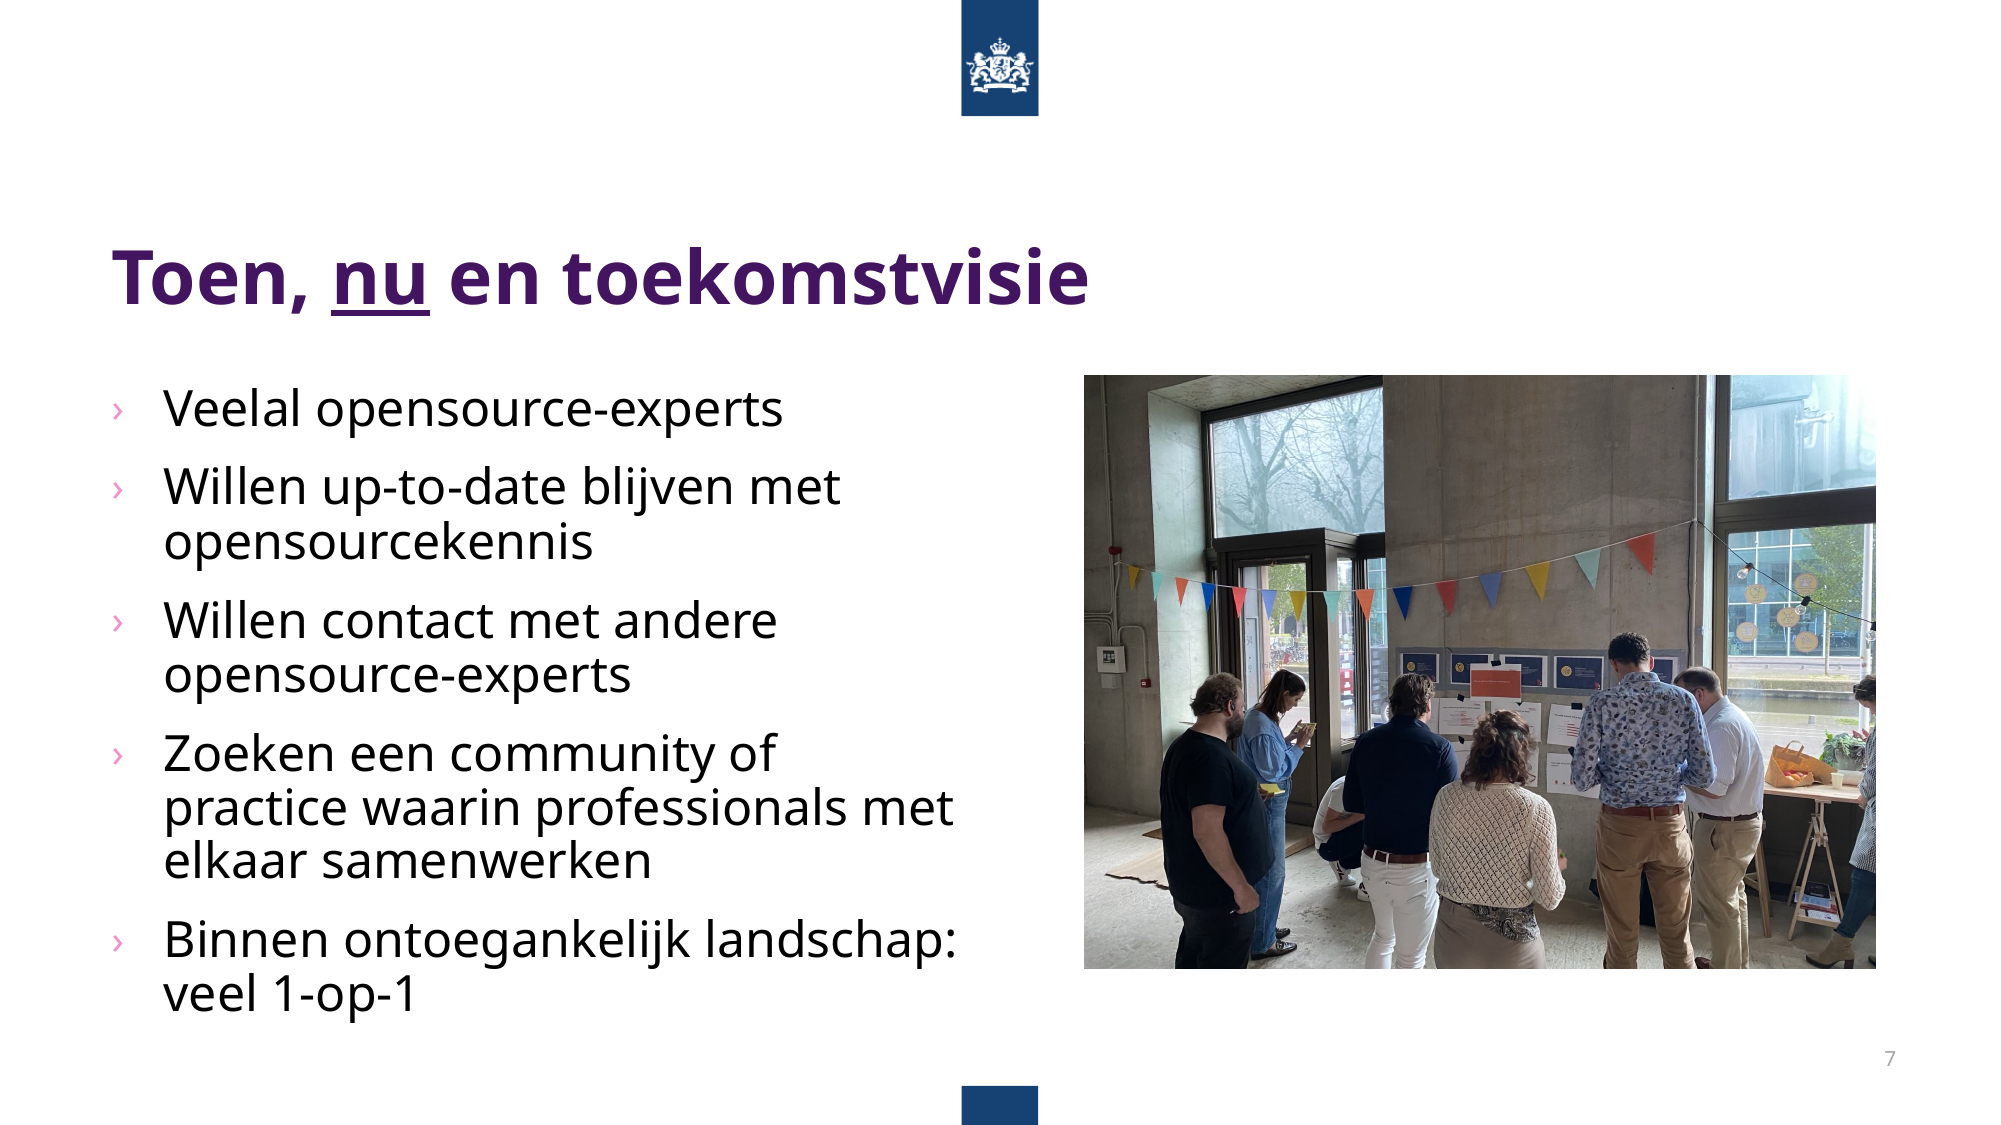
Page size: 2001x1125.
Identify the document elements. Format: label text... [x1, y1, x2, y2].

list Veelal opensource-experts Willen up-to-date blijven met opensourcekennis Willen contact met andere opensource-experts Zoeken een community of practice waarin professionals met elkaar samenwerken Binnen ontoegankelijk landschap: veel 1-op-1 [103, 375, 1897, 1114]
title Toen, nu en toekomstvisie [103, 172, 1897, 329]
slide_number 7 [1874, 1047, 1897, 1074]
picture [1083, 375, 1876, 970]
picture [0, 0, 2001, 175]
